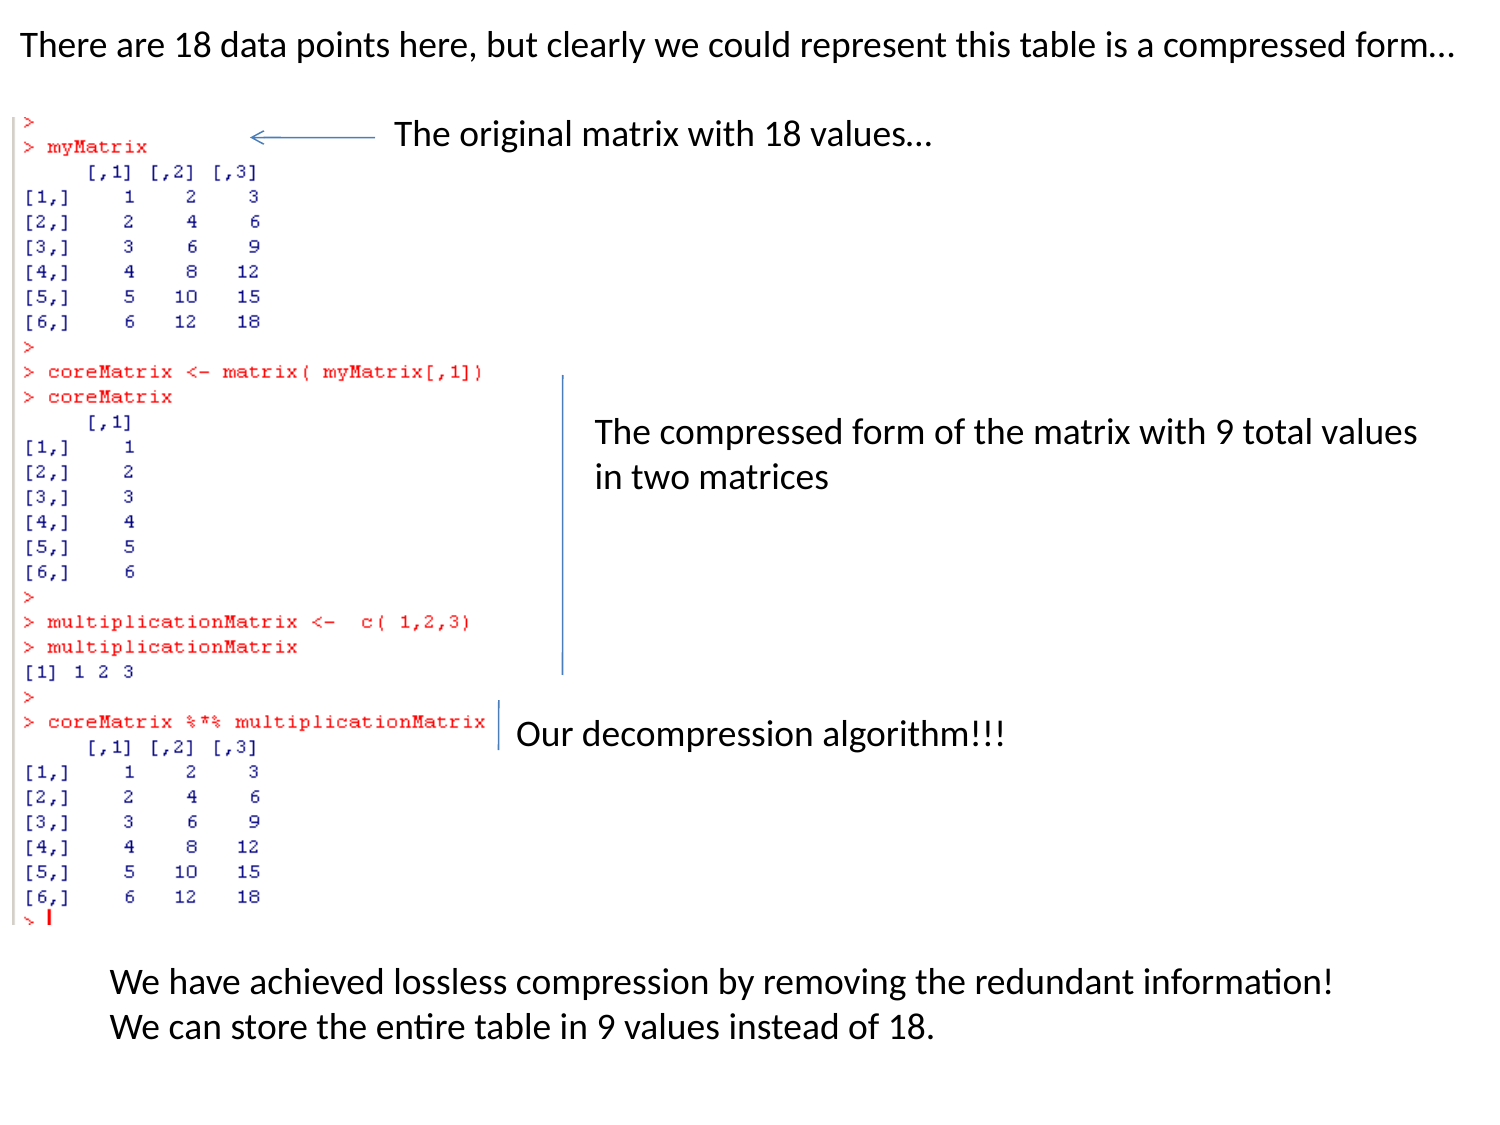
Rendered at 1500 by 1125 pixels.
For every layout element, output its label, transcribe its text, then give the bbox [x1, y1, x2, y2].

text_box The compressed form of the matrix with 9 total values in two matrices [579, 399, 1434, 505]
text_box There are 18 data points here, but clearly we could represent this table is a compressed form… [4, 12, 1472, 73]
text_box The original matrix with 18 values… [379, 101, 948, 162]
picture [12, 116, 538, 926]
text_box Our decompression algorithm!!! [541, 701, 1023, 762]
text_box We have achieved lossless compression by removing the redundant information! We can store the entire table in 9 values instead of 18. [94, 949, 1351, 1055]
